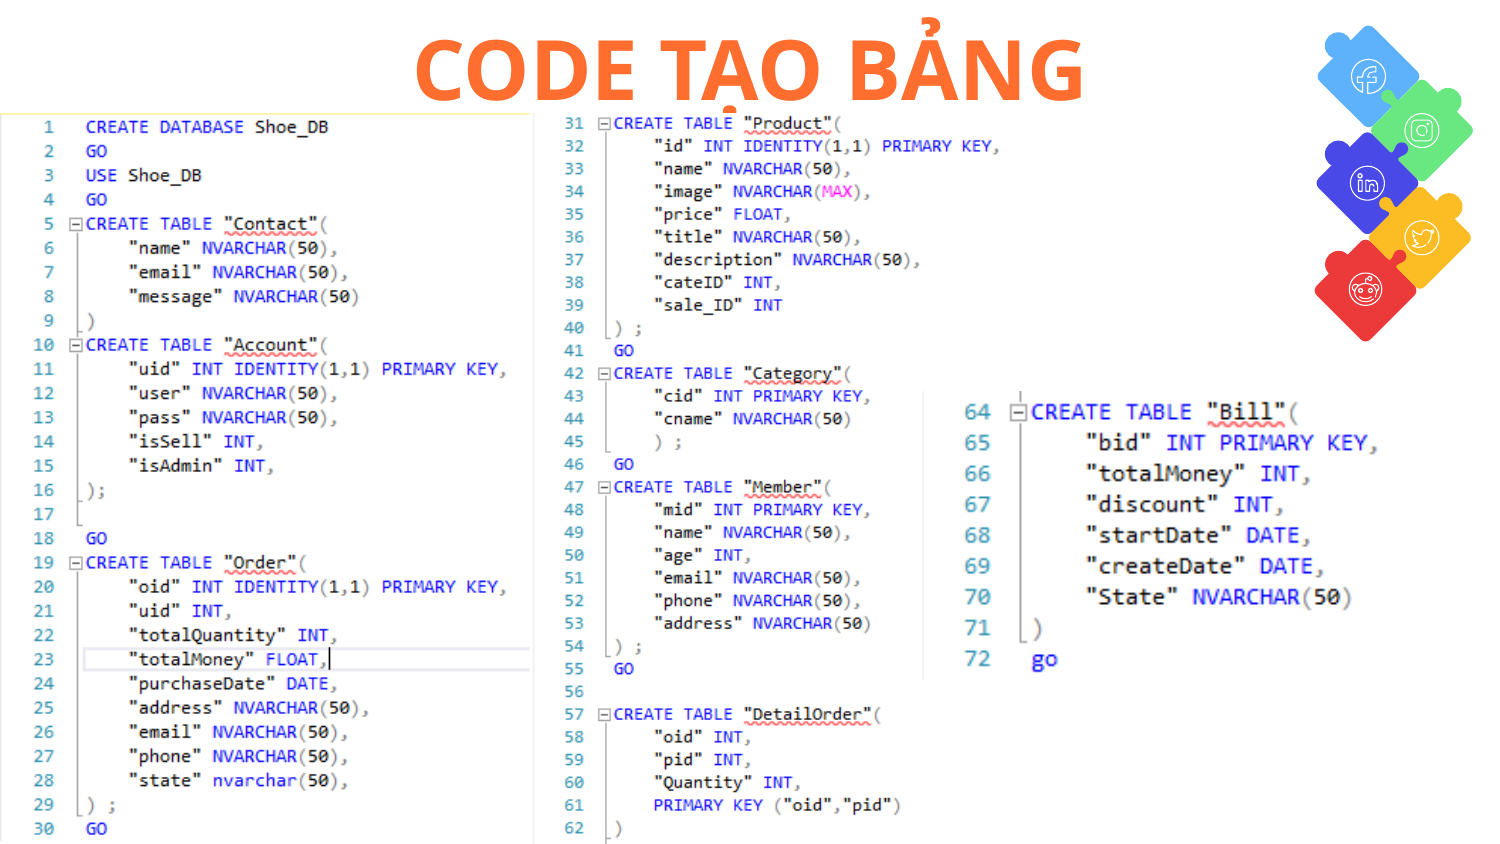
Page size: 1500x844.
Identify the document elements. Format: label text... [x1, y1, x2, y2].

picture [0, 112, 530, 841]
title CODE TẠO BẢNG [0, 0, 1500, 118]
picture [533, 112, 1427, 844]
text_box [1313, 25, 1474, 342]
